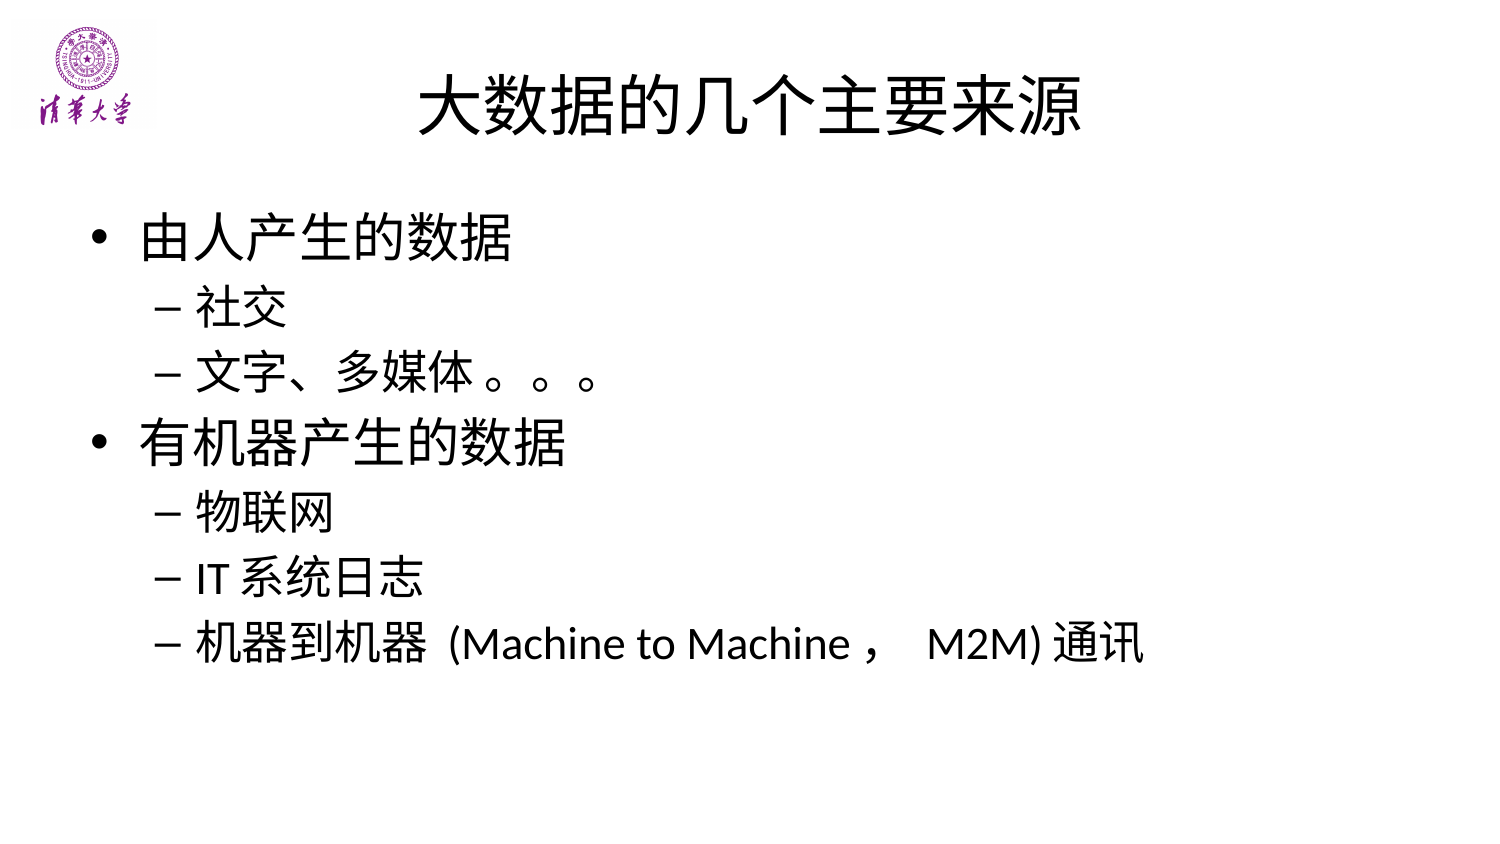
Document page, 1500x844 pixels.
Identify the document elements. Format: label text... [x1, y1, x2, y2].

picture [11, 19, 157, 129]
list 由人产生的数据 社交 文字、多媒体 。。。 有机器产生的数据 物联网 IT系统日志 机器到机器 (Machine to Machine， M2M)通讯 [75, 196, 1369, 679]
title 大数据的几个主要来源 [75, 33, 1425, 175]
